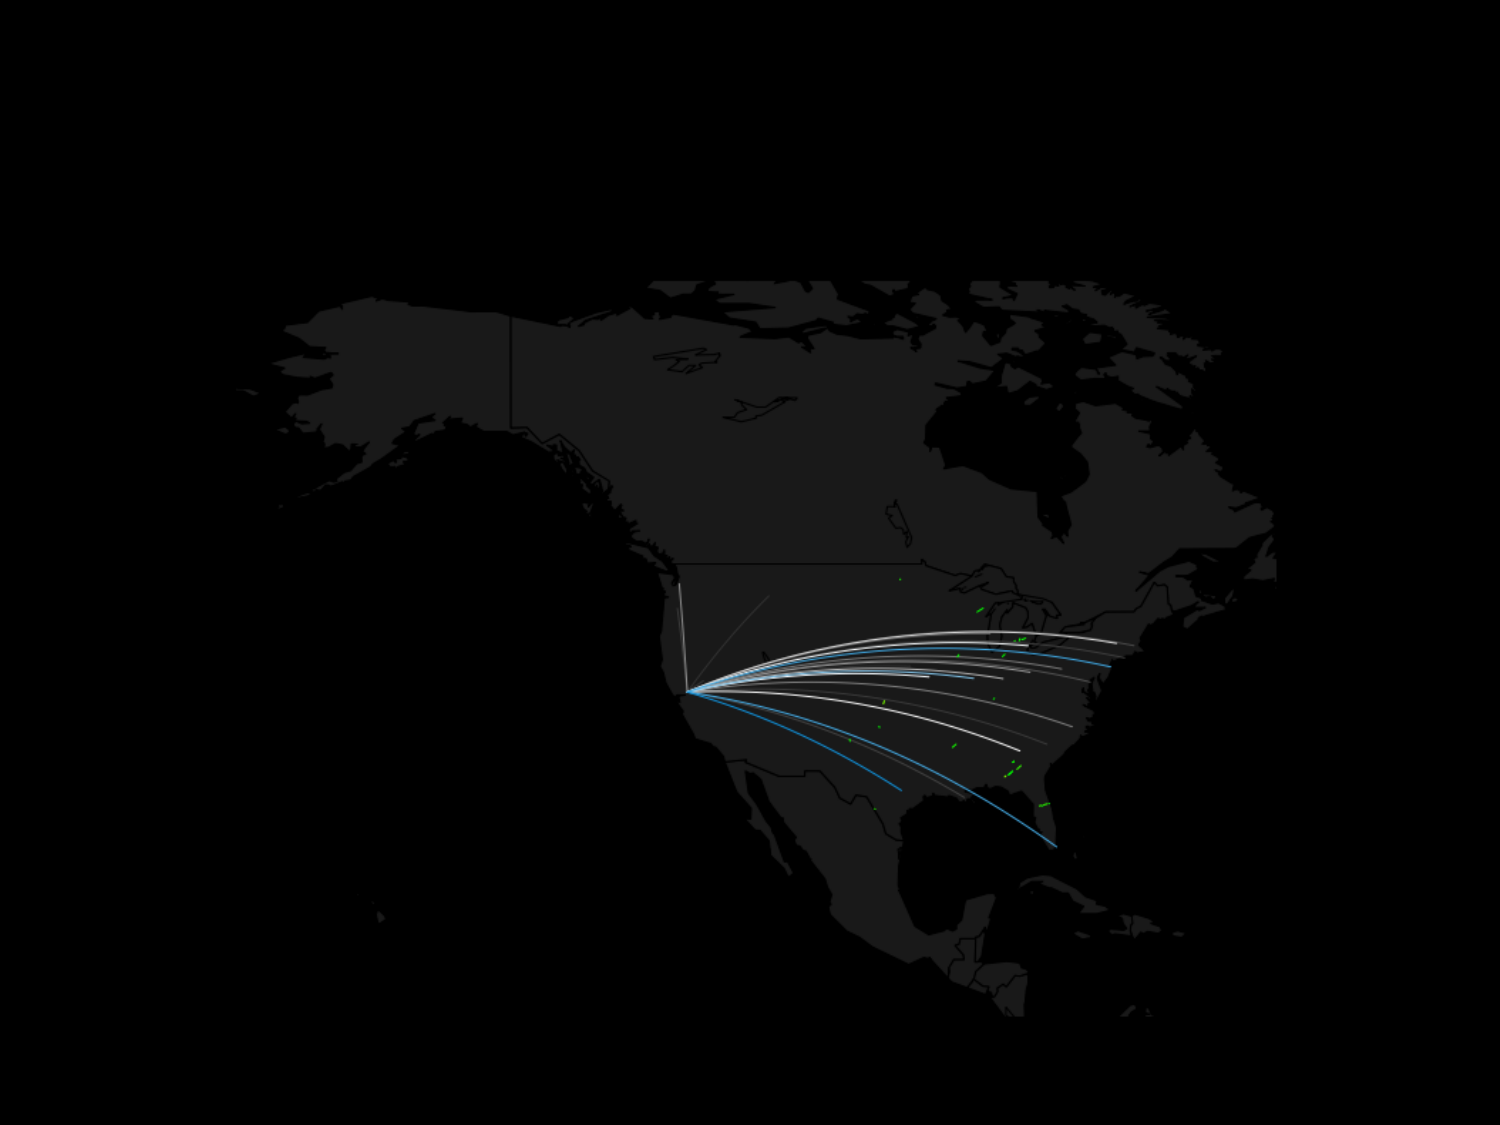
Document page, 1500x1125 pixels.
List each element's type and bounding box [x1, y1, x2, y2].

picture [0, 170, 1500, 1125]
